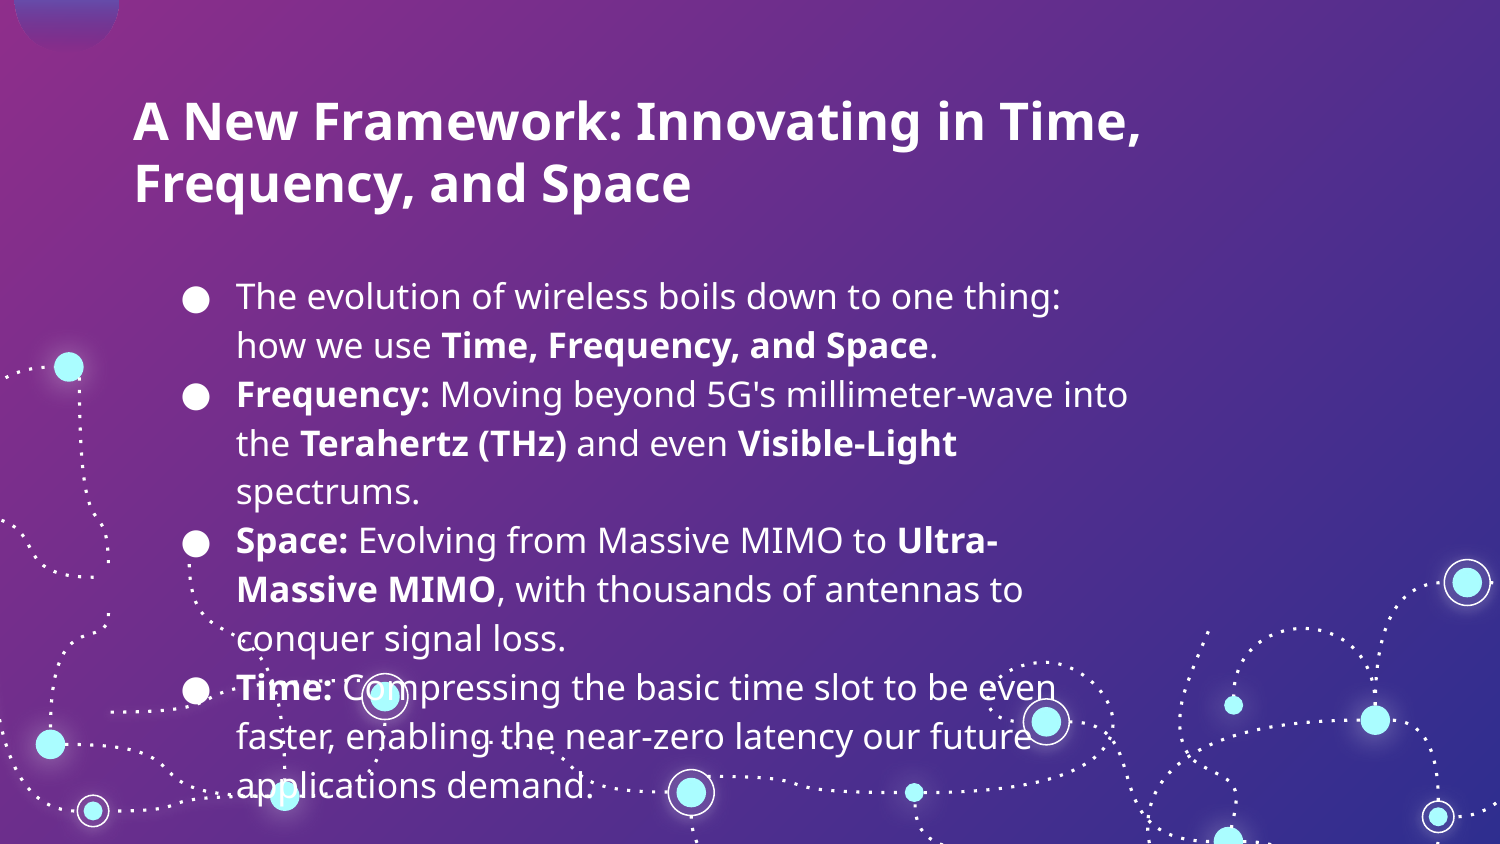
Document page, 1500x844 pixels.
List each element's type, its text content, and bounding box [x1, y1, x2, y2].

text_box [14, 0, 119, 53]
title A New Framework: Innovating in Time, Frequency, and Space [118, 72, 1382, 167]
text_box The evolution of wireless boils down to one thing: how we use Time, Frequency, and Space. Frequency: Moving beyond 5G's millimeter-wave into the Terahertz (THz) and even Visible-Light spectrums. Space: Evolving from Massive MIMO to Ultra-Massive MIMO, with thousands of antennas to conquer signal loss. Time: Compressing the basic time slot to be even faster, enabling the near-zero latency our future applications demand. [145, 252, 1145, 584]
